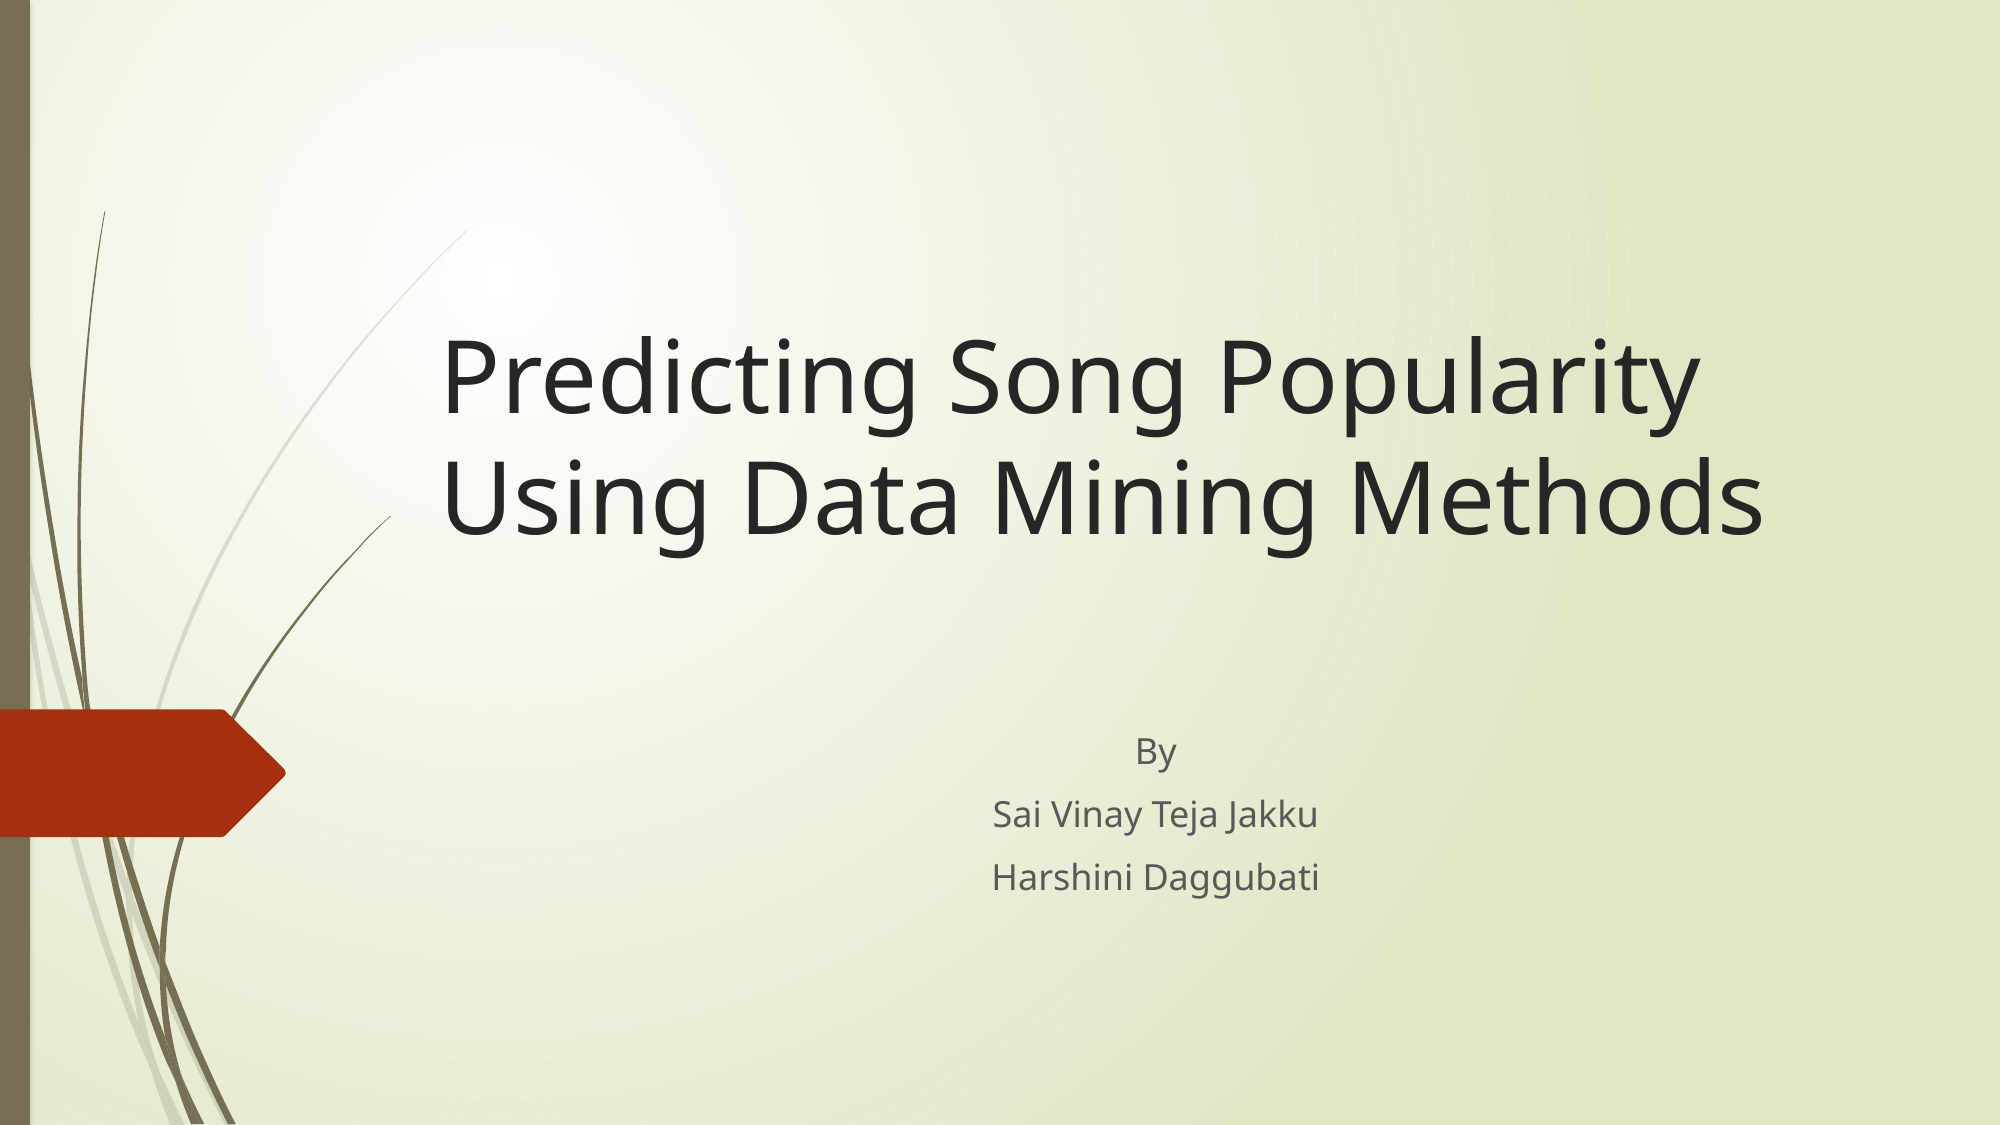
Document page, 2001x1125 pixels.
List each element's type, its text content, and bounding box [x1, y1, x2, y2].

title Predicting Song Popularity Using Data Mining Methods [424, 219, 1888, 563]
subtitle By Sai Vinay Teja Jakku Harshini Daggubati [424, 721, 1888, 906]
